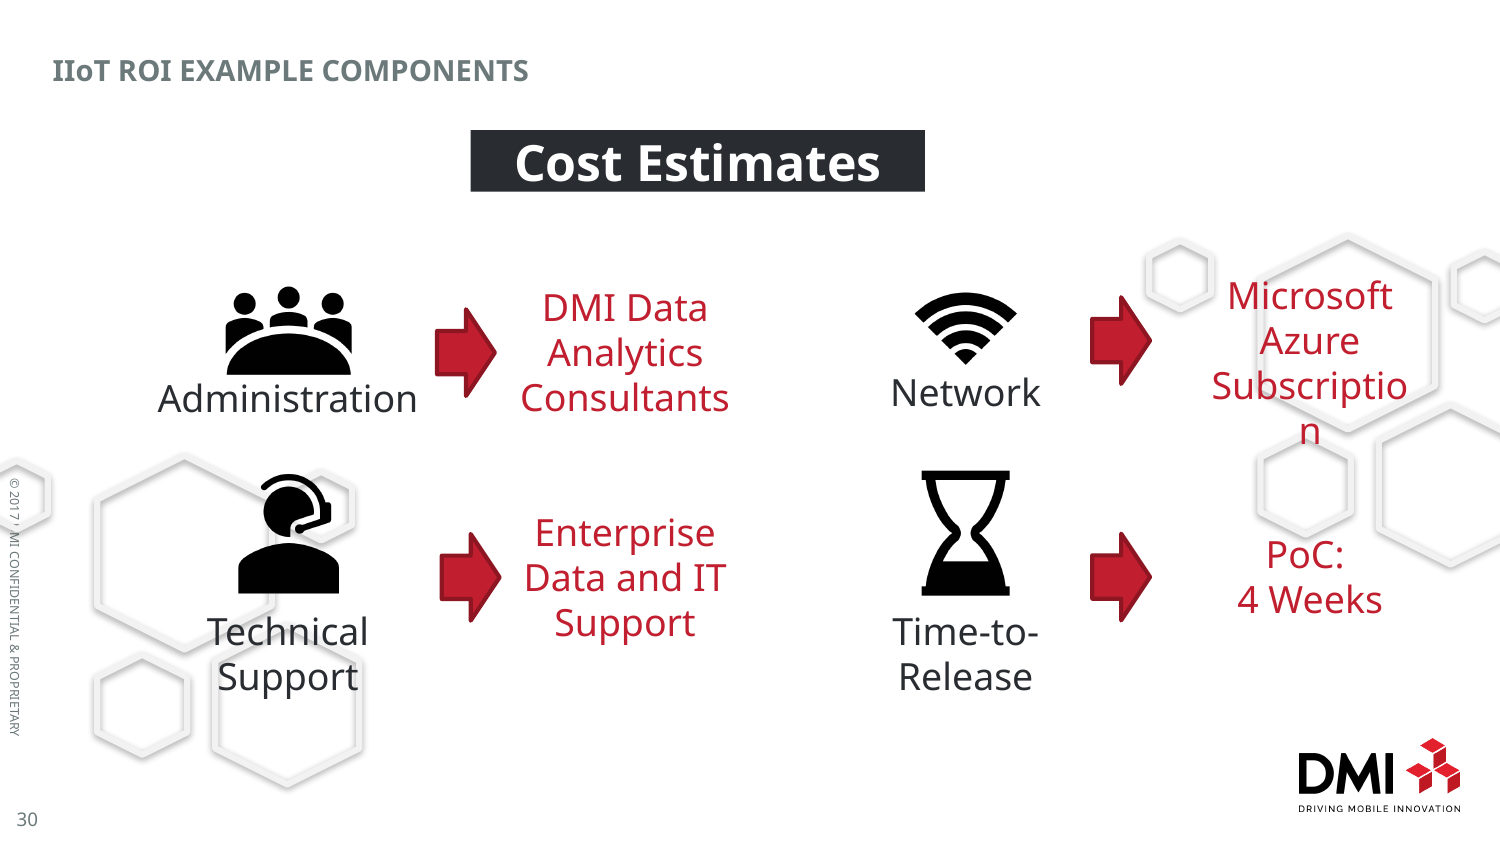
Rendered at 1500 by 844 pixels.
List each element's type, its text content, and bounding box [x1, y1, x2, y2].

text_box [1090, 295, 1152, 386]
text_box [1093, 531, 1152, 623]
text_box [439, 531, 502, 623]
text_box Cost Estimates [470, 130, 925, 192]
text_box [148, 254, 428, 429]
picture [1299, 738, 1460, 812]
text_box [879, 253, 1053, 422]
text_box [843, 457, 1088, 707]
text_box [434, 307, 497, 398]
title IIoT Roi Example Components [37, 37, 859, 108]
text_box Microsoft Azure Subscription [1187, 264, 1433, 460]
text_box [166, 458, 410, 707]
slide_number 30 [1, 798, 101, 844]
text_box Enterprise Data and IT Support [502, 501, 748, 652]
text_box PoC: 4 Weeks [1172, 524, 1449, 629]
text_box DMI Data Analytics Consultants [479, 276, 772, 427]
